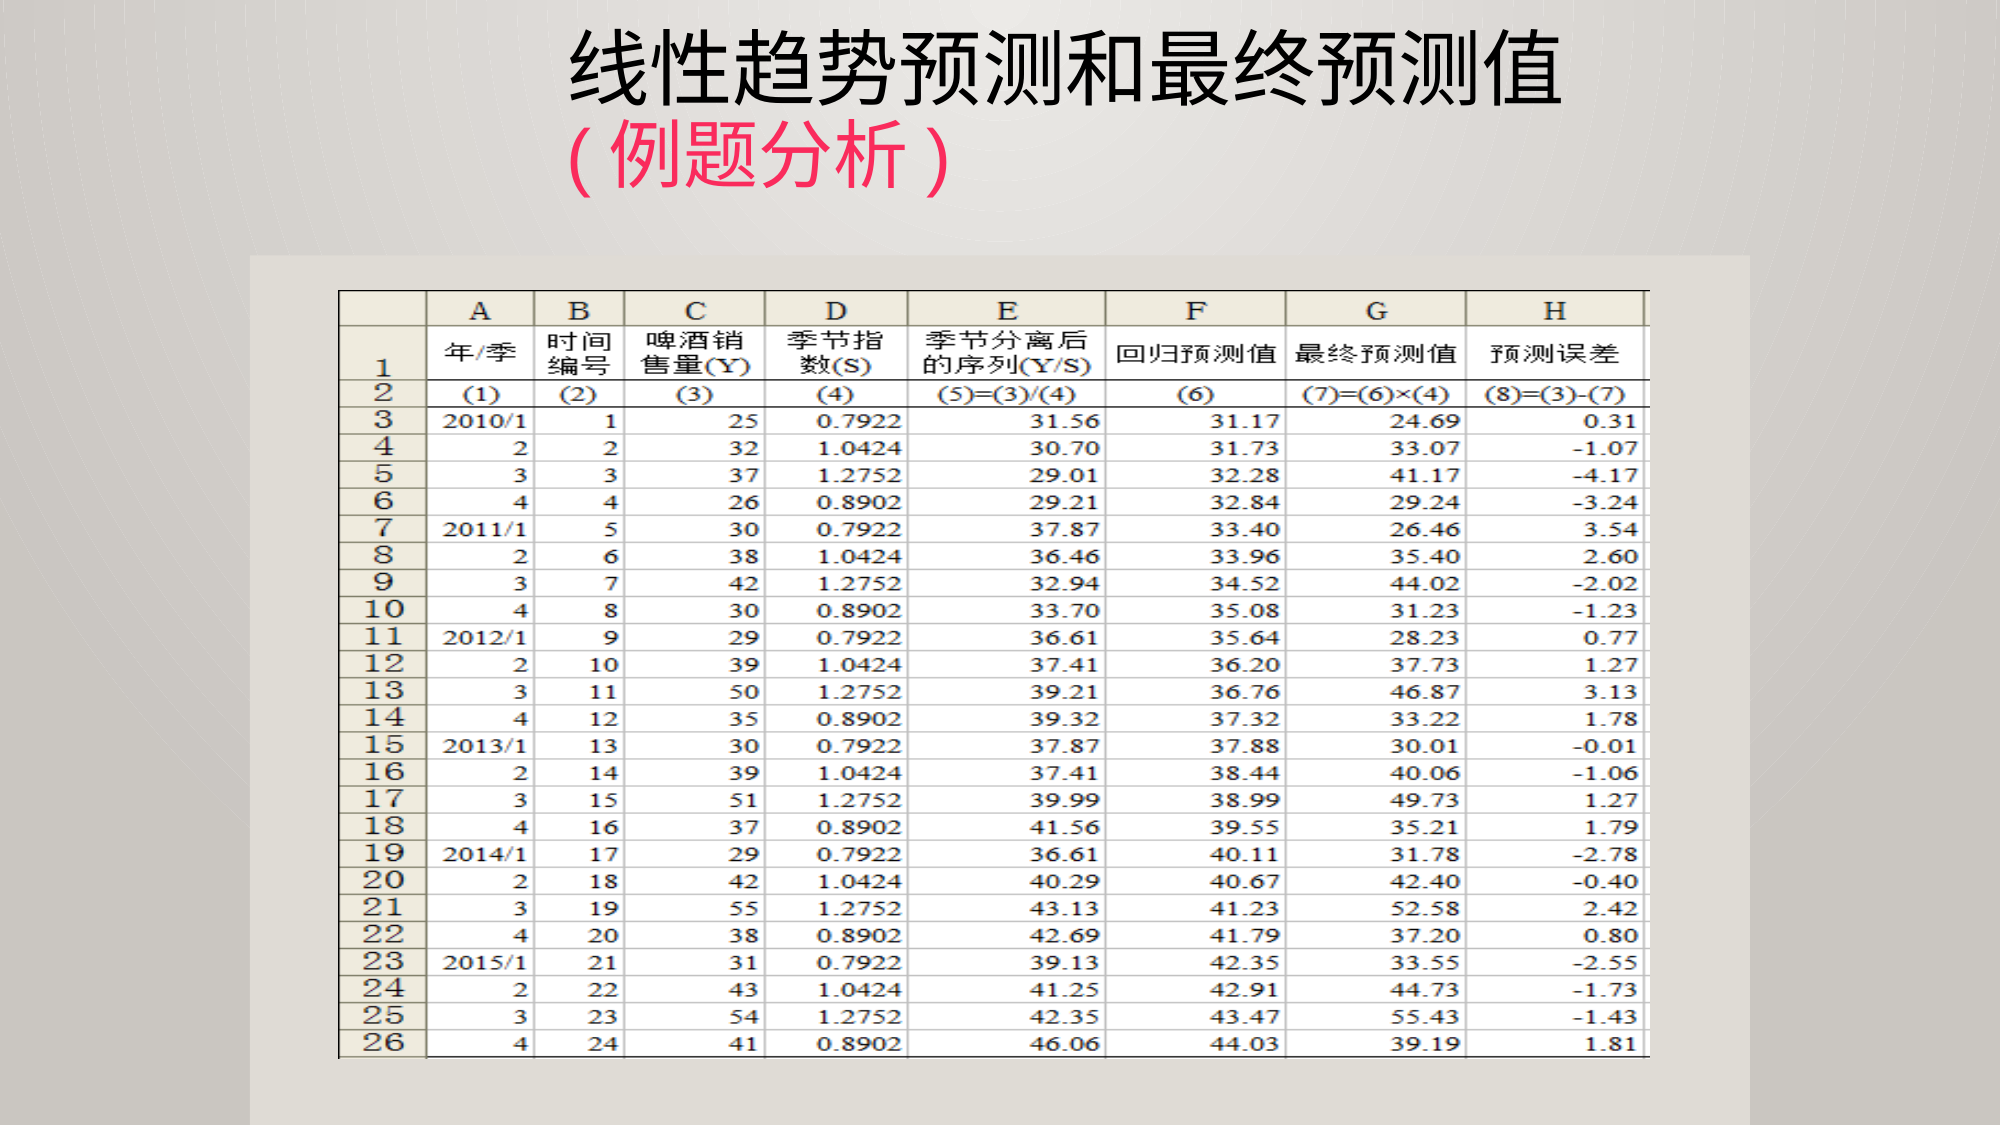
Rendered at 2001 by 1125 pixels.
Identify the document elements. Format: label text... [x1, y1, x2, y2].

text_box [249, 255, 1750, 1125]
title 线性趋势预测和最终预测值 (例题分析) [551, 20, 1701, 208]
picture [338, 290, 1650, 1059]
